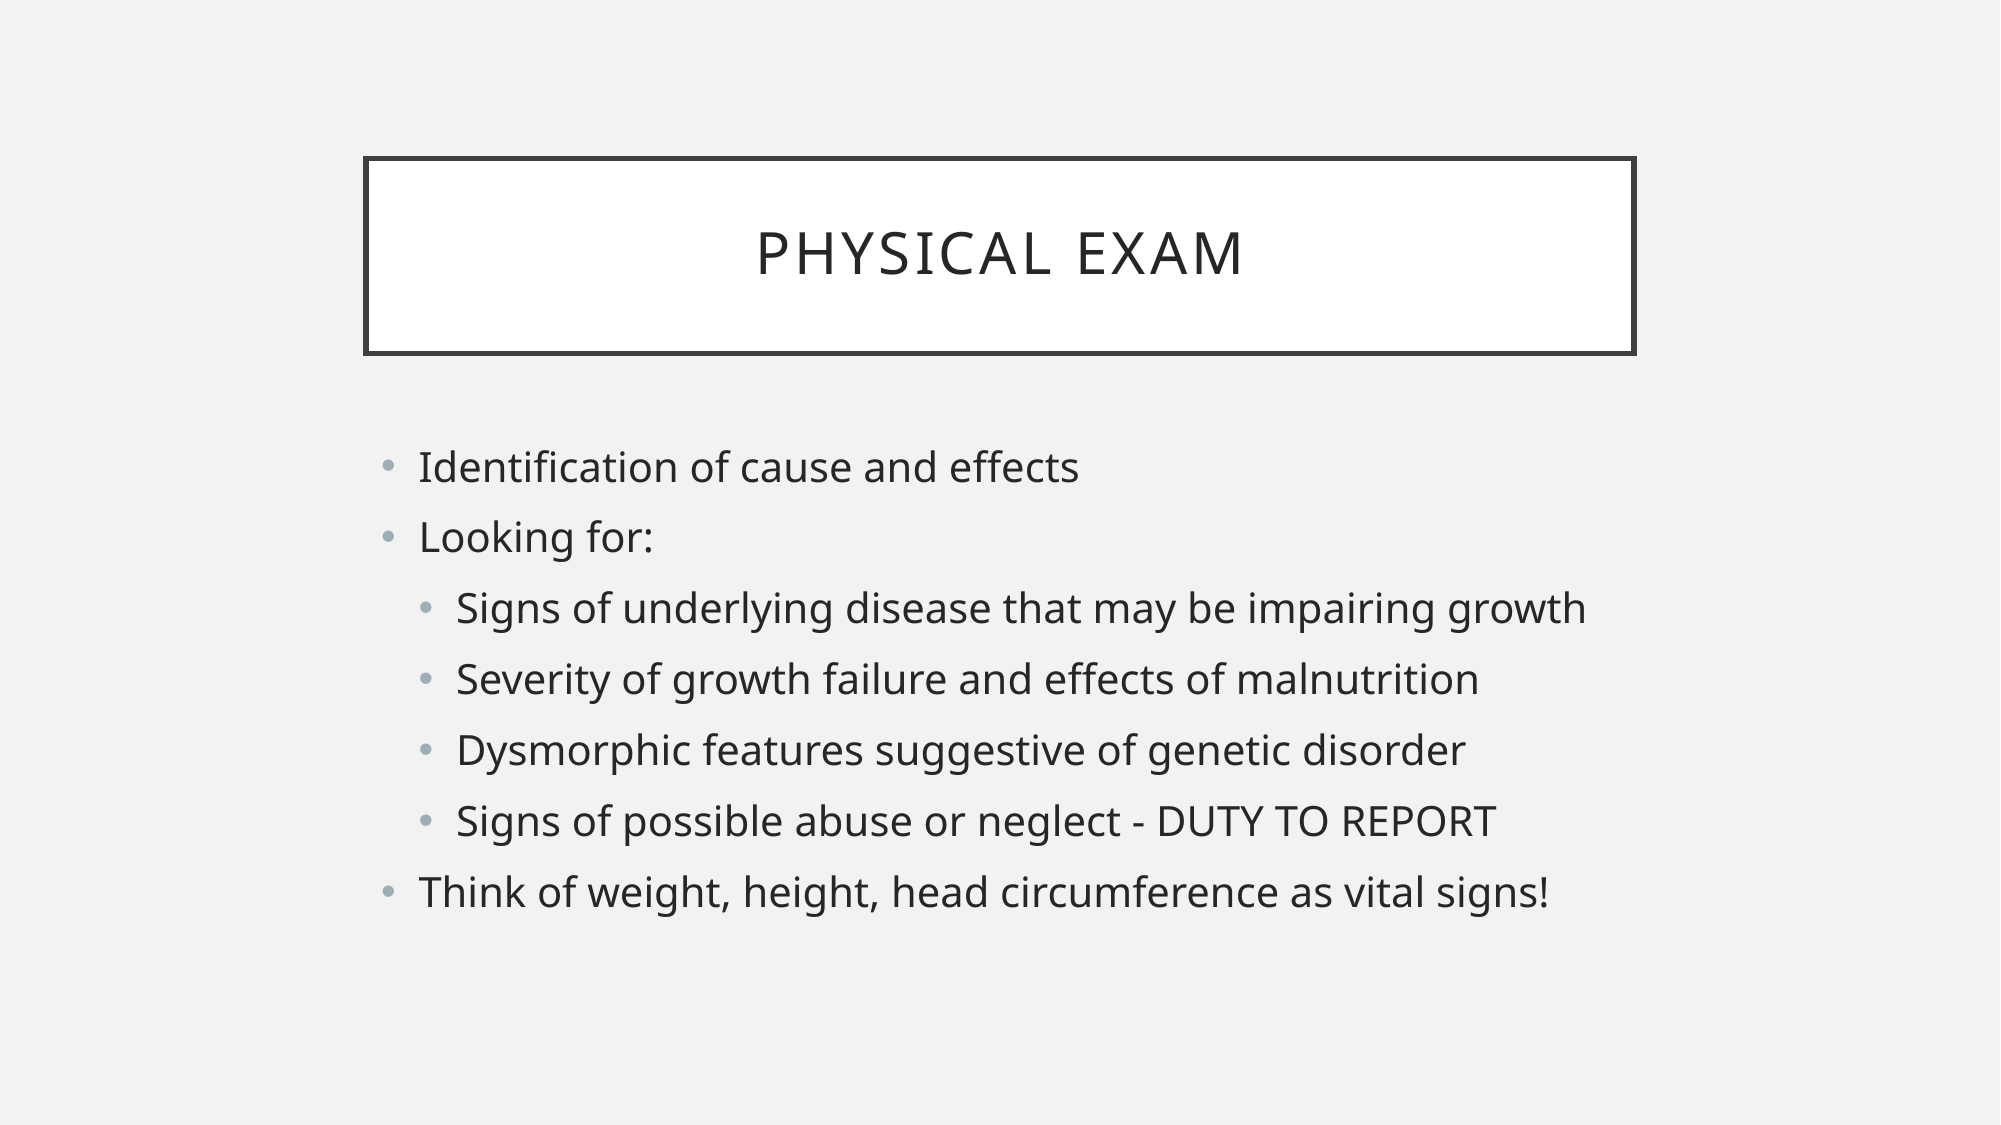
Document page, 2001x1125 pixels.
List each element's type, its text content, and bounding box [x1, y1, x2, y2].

title Physical Exam [363, 156, 1637, 356]
list Identification of cause and effects Looking for: Signs of underlying disease that may be impairing growth Severity of growth failure and effects of malnutrition Dysmorphic features suggestive of genetic disorder Signs of possible abuse or neglect - DUTY TO REPORT Think of weight, height, head circumference as vital signs! [366, 432, 1634, 942]
